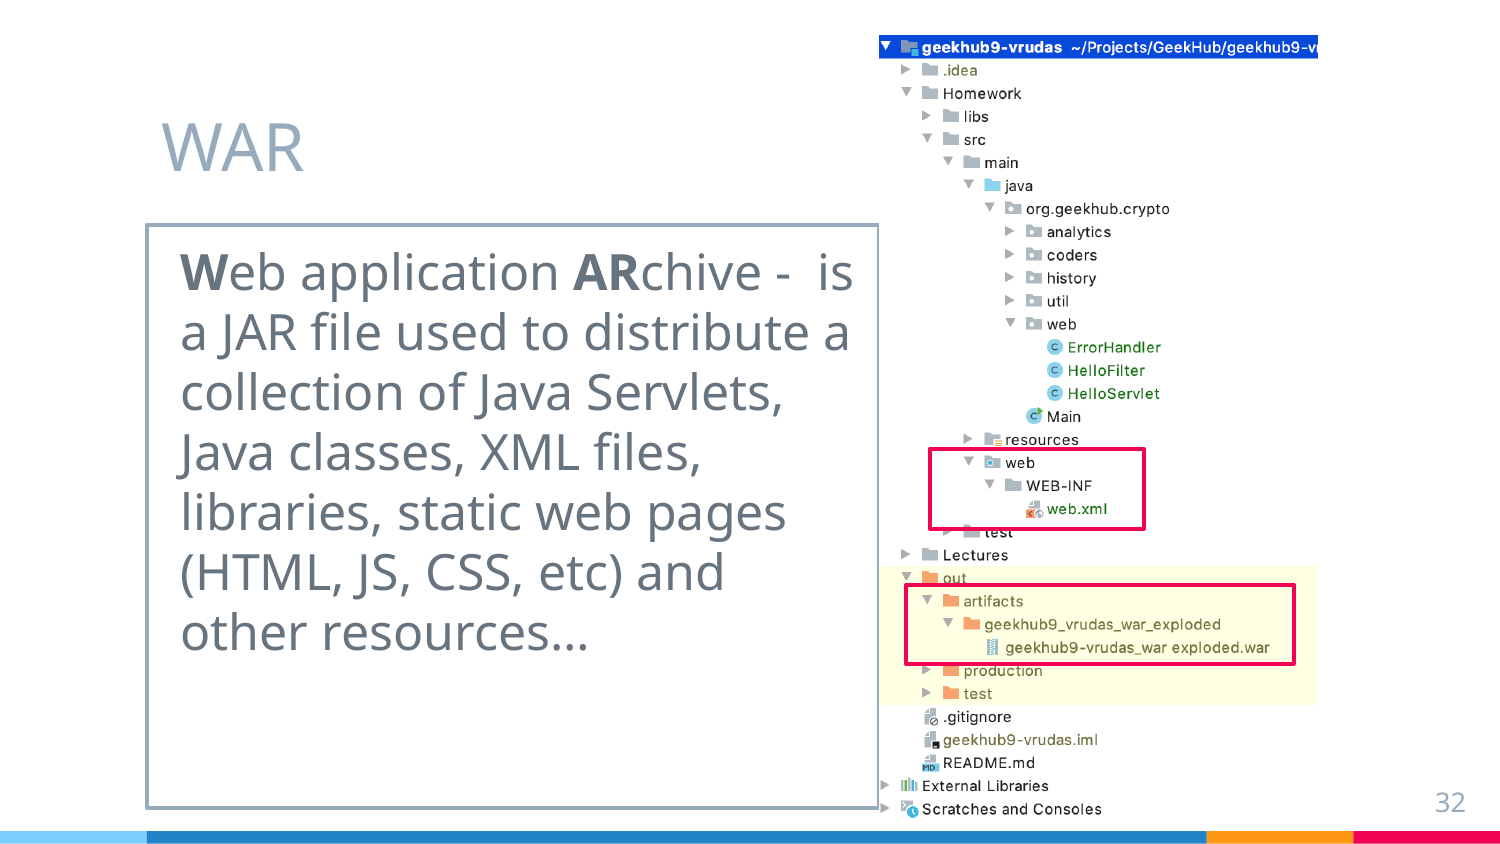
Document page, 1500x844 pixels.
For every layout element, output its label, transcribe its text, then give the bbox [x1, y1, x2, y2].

list Web application ARchive - is a JAR file used to distribute a collection of Java Servlets, Java classes, XML files, libraries, static web pages (HTML, JS, CSS, etc) and other resources… [145, 223, 874, 810]
title WAR [146, 58, 874, 200]
picture [879, 35, 1318, 821]
slide_number 32 [1391, 770, 1482, 822]
